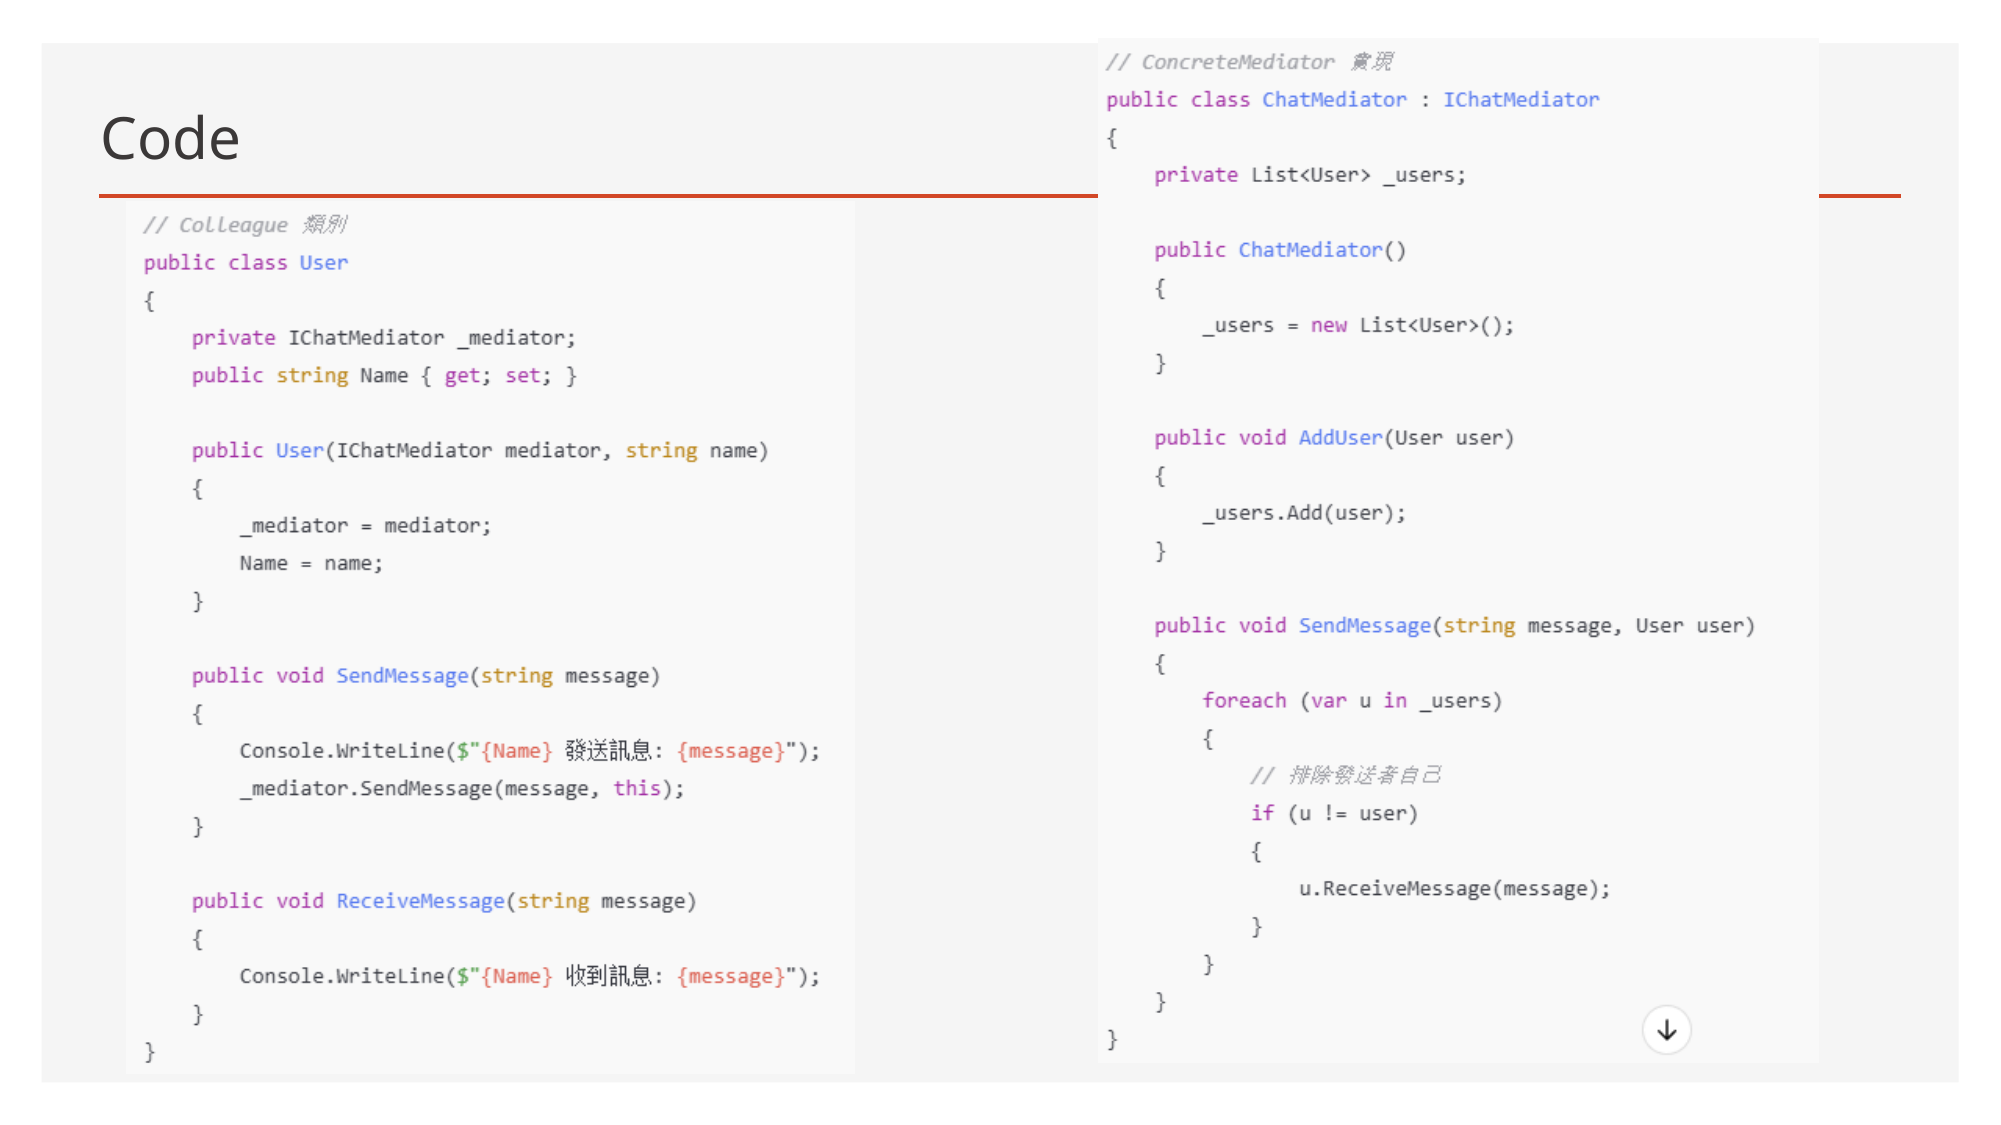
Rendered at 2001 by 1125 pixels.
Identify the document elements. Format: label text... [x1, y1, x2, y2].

title Code [85, 73, 1098, 179]
picture [126, 201, 855, 1074]
picture [1098, 38, 1819, 1063]
